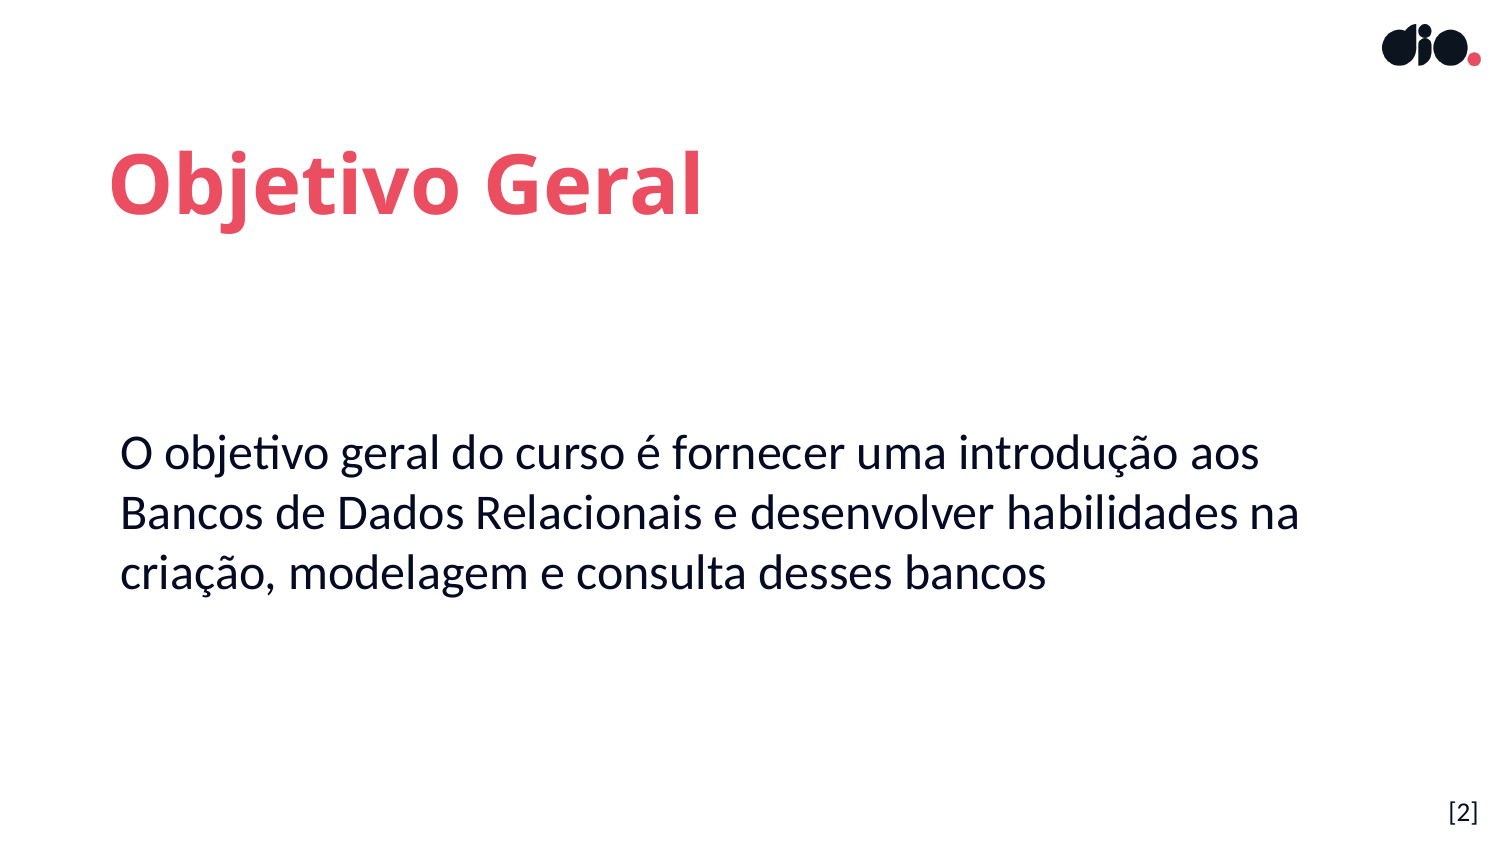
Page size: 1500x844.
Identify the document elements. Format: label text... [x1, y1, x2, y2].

picture [1382, 24, 1481, 67]
slide_number [2] [1403, 779, 1494, 844]
text_box O objetivo geral do curso é fornecer uma introdução aos Bancos de Dados Relacionais e desenvolver habilidades na criação, modelagem e consulta desses bancos [92, 288, 1403, 731]
text_box Objetivo Geral [92, 104, 1408, 243]
